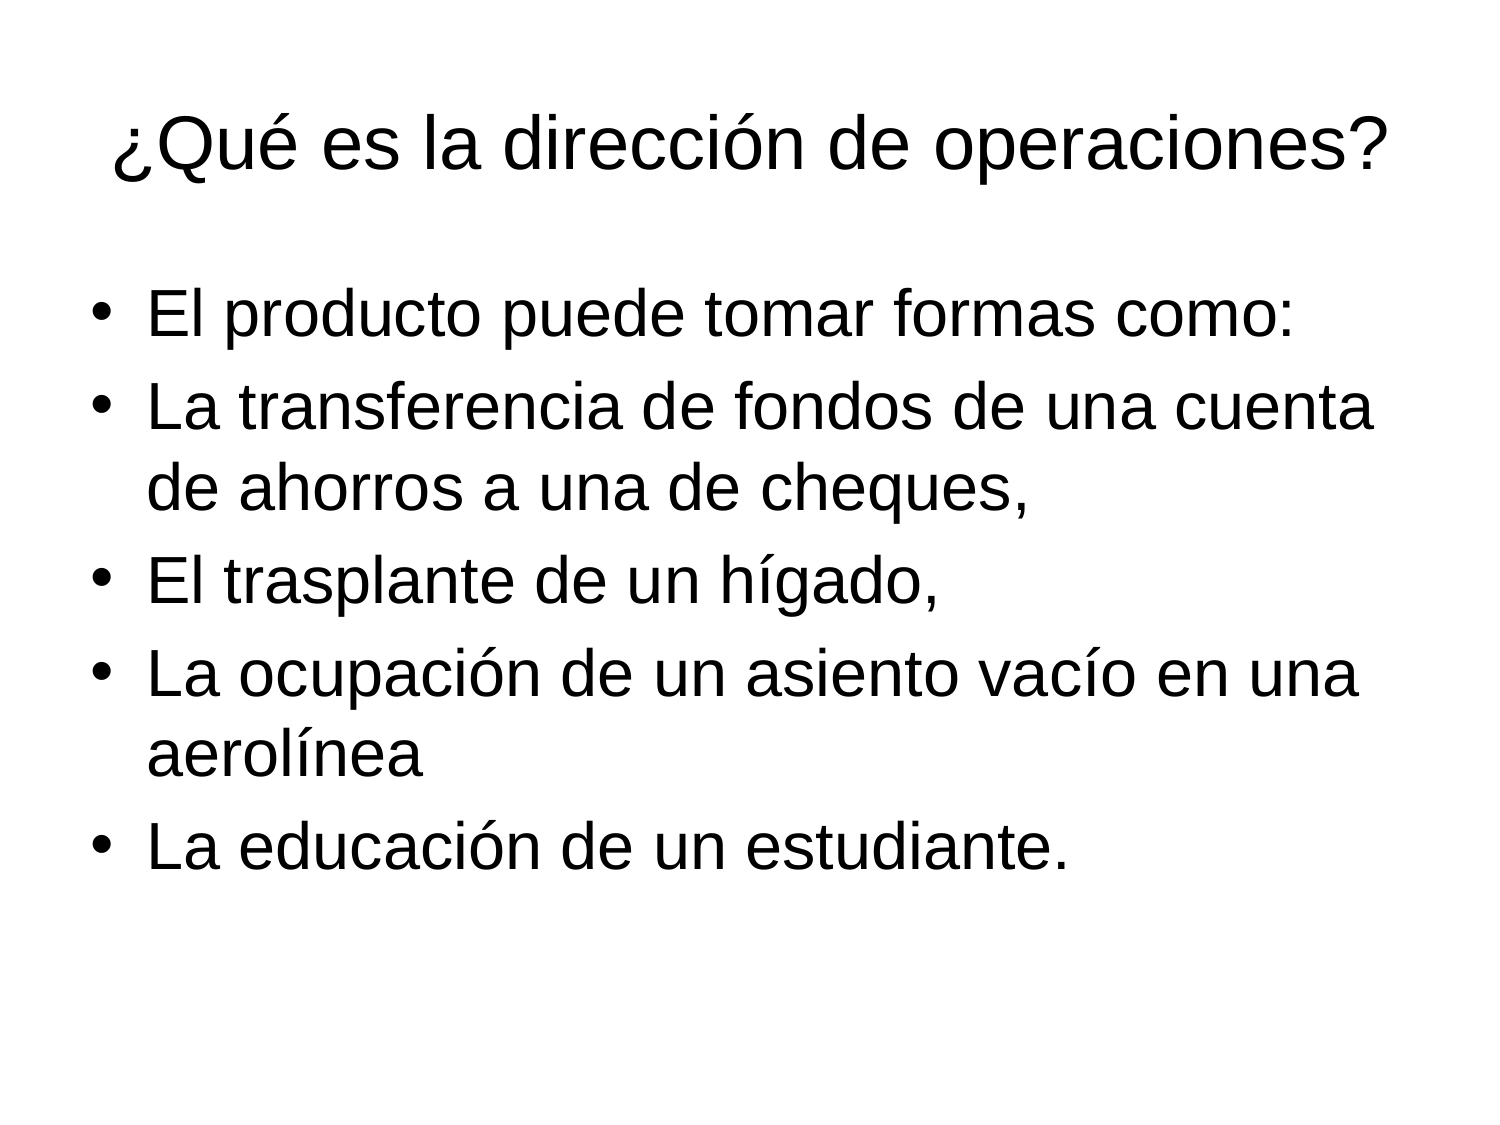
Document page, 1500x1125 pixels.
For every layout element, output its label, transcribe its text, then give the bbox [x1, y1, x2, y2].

title ¿Qué es la dirección de operaciones? [75, 45, 1425, 233]
list El producto puede tomar formas como: La transferencia de fondos de una cuenta de ahorros a una de cheques, El trasplante de un hígado, La ocupación de un asiento vacío en una aerolínea La educación de un estudiante. [75, 262, 1425, 1005]
